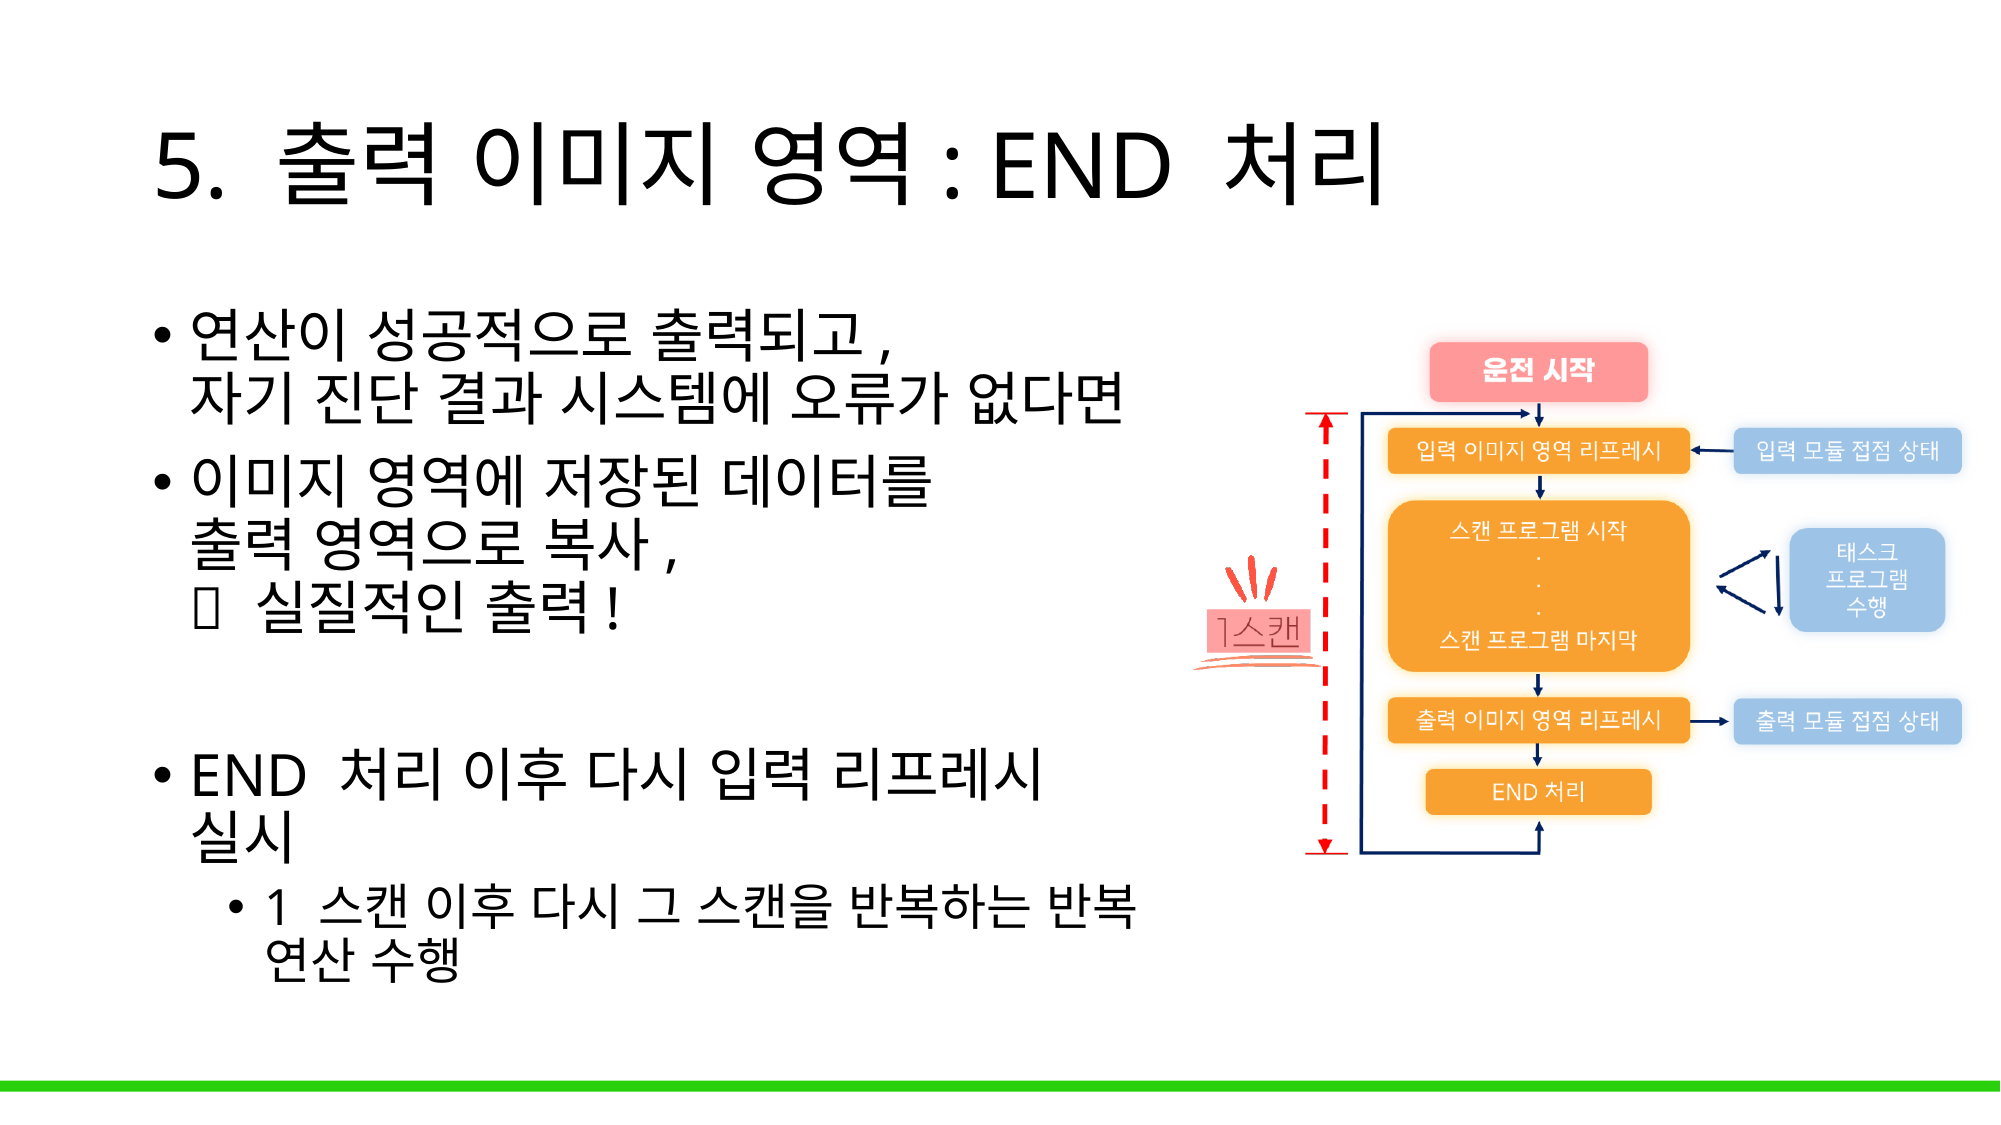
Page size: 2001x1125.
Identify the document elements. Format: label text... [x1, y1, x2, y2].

picture [1193, 299, 1980, 889]
title 5. 출력 이미지 영역: END 처리 [137, 59, 1863, 278]
list 연산이 성공적으로 출력되고, 자기 진단 결과 시스템에 오류가 없다면 이미지 영역에 저장된 데이터를 출력 영역으로 복사,  실질적인 출력! END 처리 이후 다시 입력 리프레시 실시 1 스캔 이후 다시 그 스캔을 반복하는 반복 연산 수행 [137, 299, 1169, 1014]
